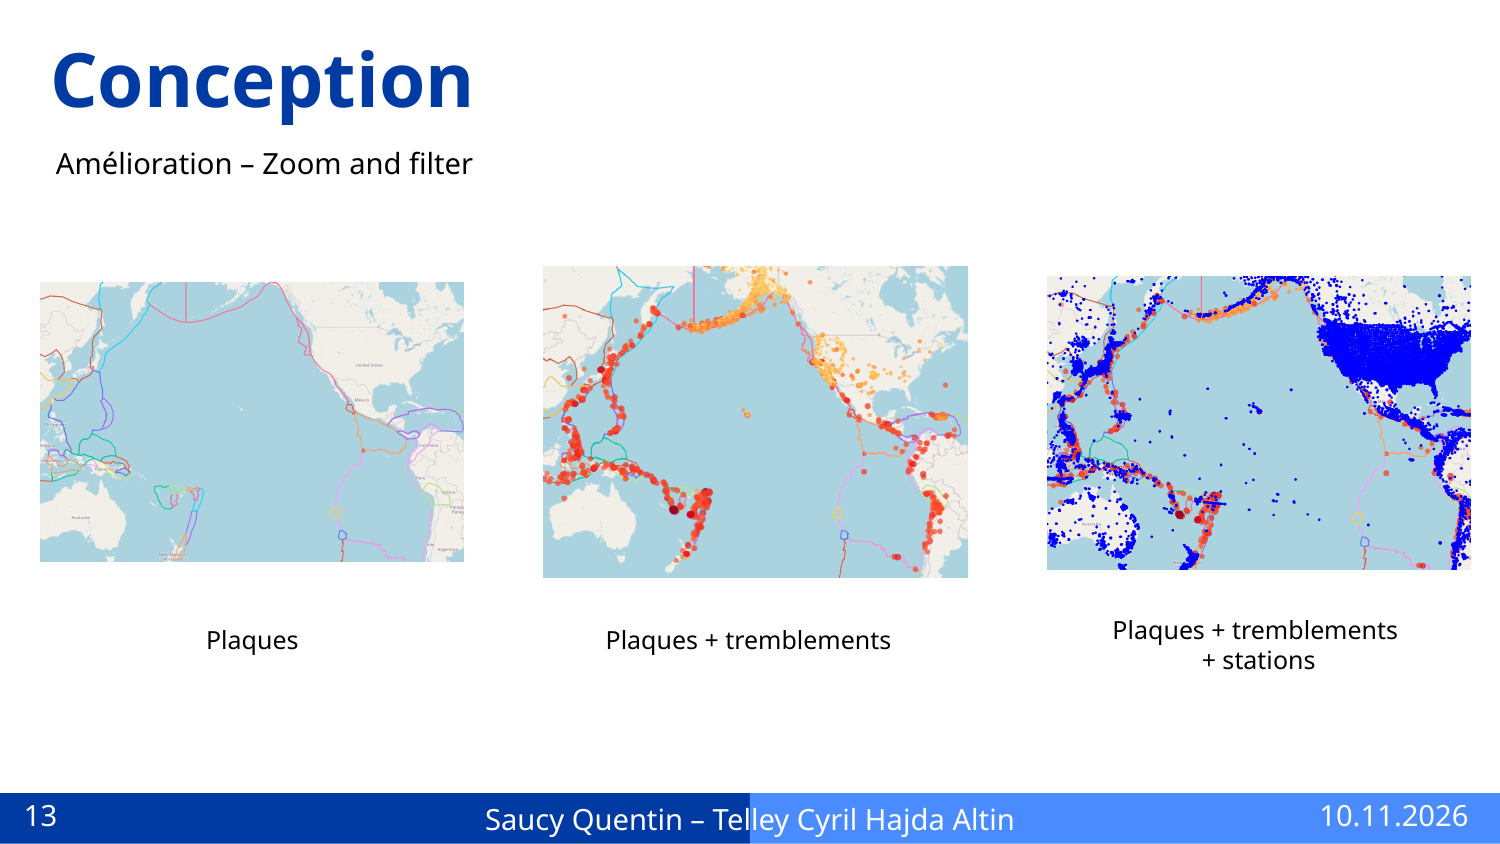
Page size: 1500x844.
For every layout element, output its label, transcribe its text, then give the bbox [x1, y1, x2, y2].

text_box Plaques + tremblements + stations [1047, 603, 1471, 686]
title Conception [35, 28, 1077, 128]
picture [1047, 273, 1471, 570]
text_box Plaques [40, 609, 464, 679]
picture [543, 265, 968, 579]
picture [40, 282, 465, 562]
text_box 18.12.2024 [1304, 790, 1491, 844]
text_box Plaques + tremblements [537, 609, 961, 679]
text_box Saucy Quentin – Telley Cyril Hajda Altin [437, 792, 1063, 844]
subtitle Amélioration – Zoom and filter [40, 130, 961, 200]
text_box 13 [9, 790, 73, 844]
